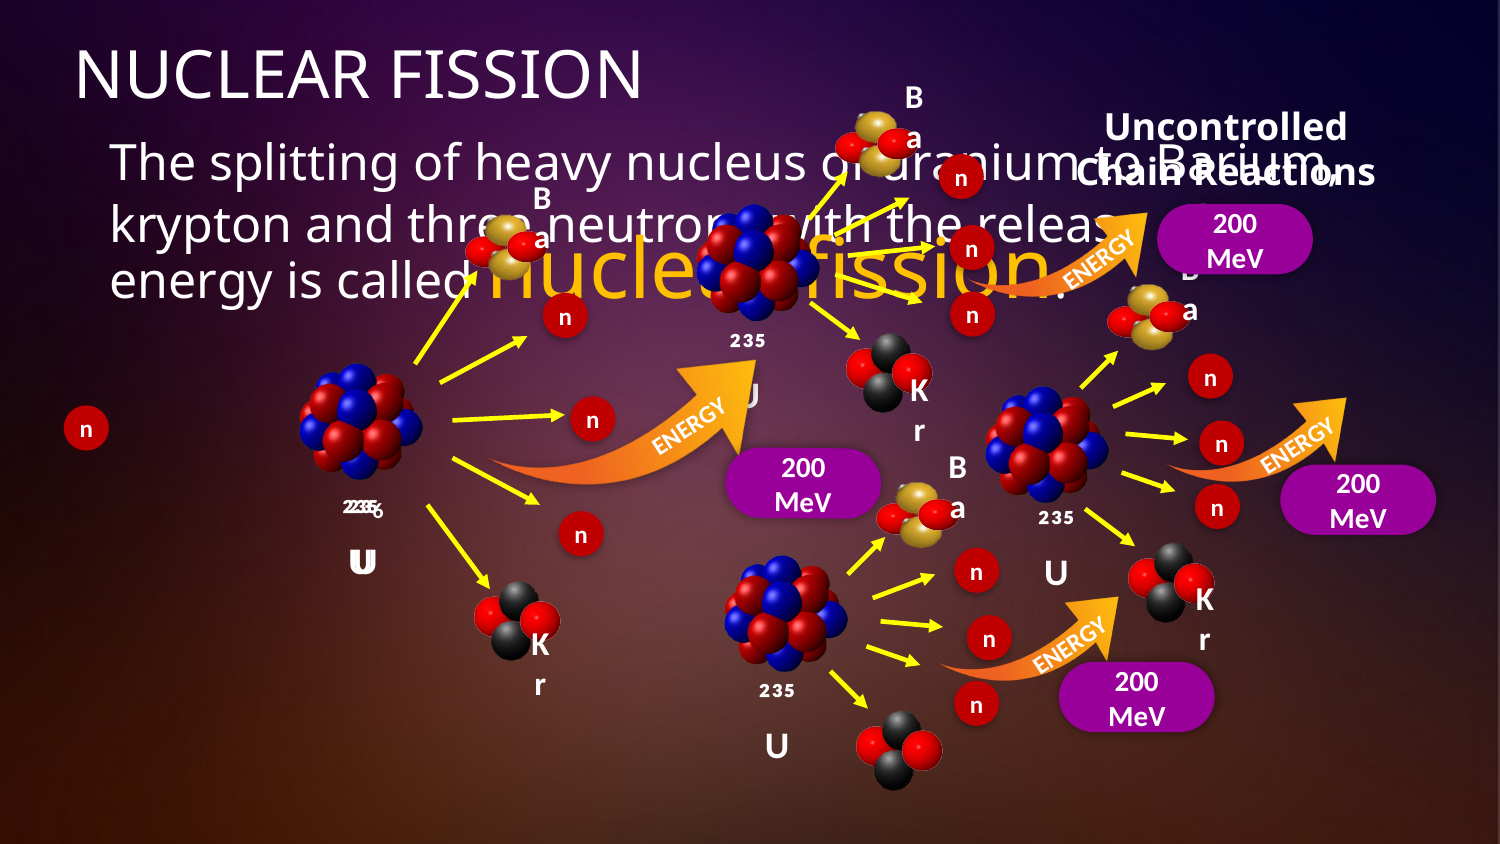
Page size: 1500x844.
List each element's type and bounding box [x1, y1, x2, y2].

text_box [1121, 527, 1222, 586]
text_box [849, 694, 950, 793]
picture [0, 0, 1500, 844]
text_box [458, 211, 555, 287]
text_box [505, 342, 892, 540]
text_box [467, 565, 568, 663]
text_box [948, 586, 1222, 720]
text_box [1100, 351, 1227, 357]
text_box [1177, 388, 1452, 522]
text_box [869, 454, 994, 554]
text_box [983, 177, 1294, 344]
text_box [828, 84, 951, 183]
text_box [838, 317, 939, 416]
